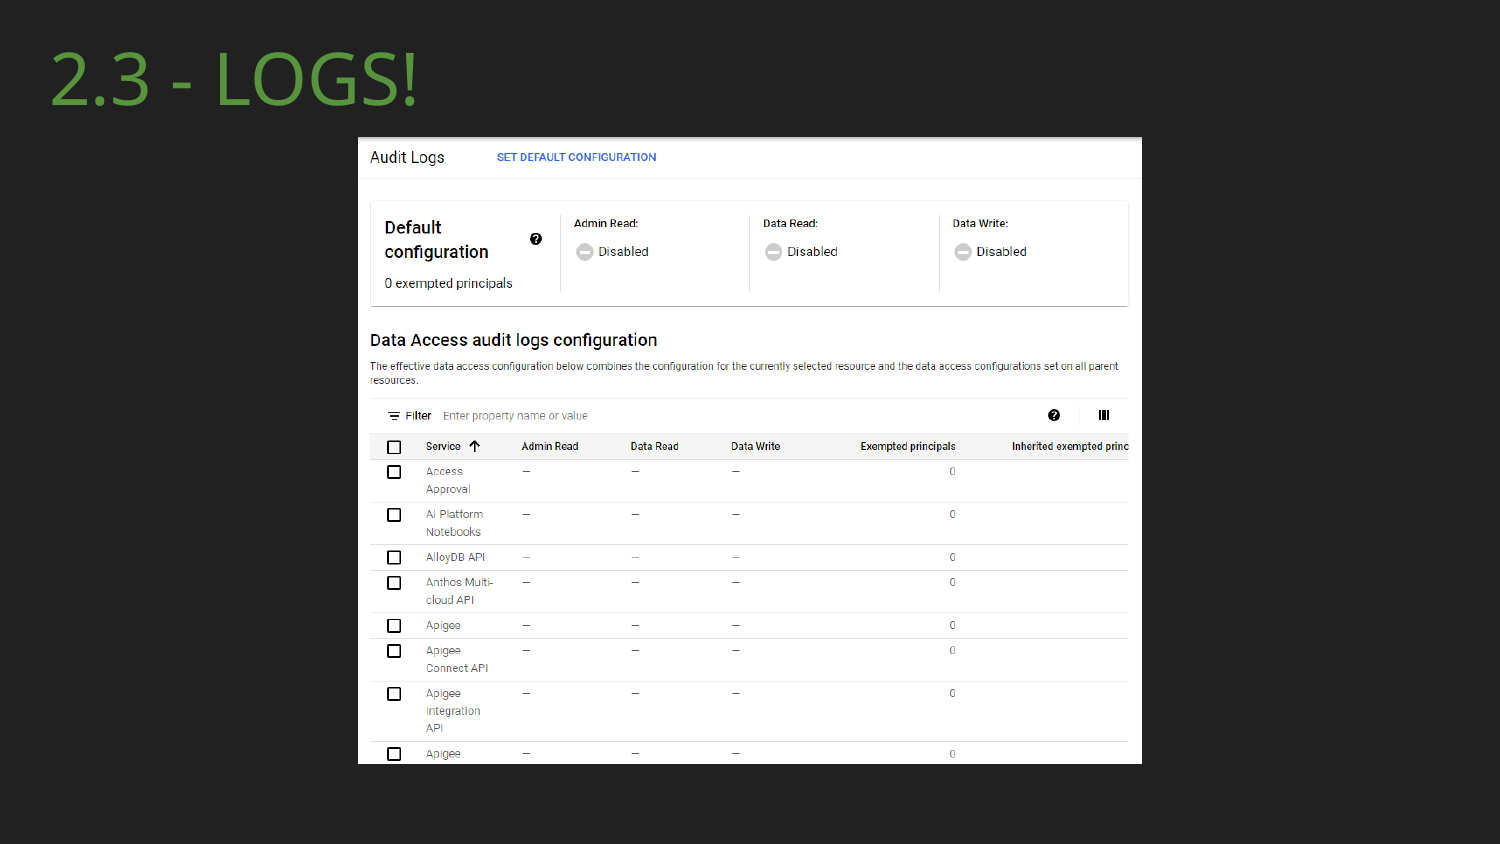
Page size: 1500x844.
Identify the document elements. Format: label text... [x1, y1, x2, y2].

picture [358, 137, 1142, 765]
title 2.3 - LOGS! [34, 17, 1432, 168]
